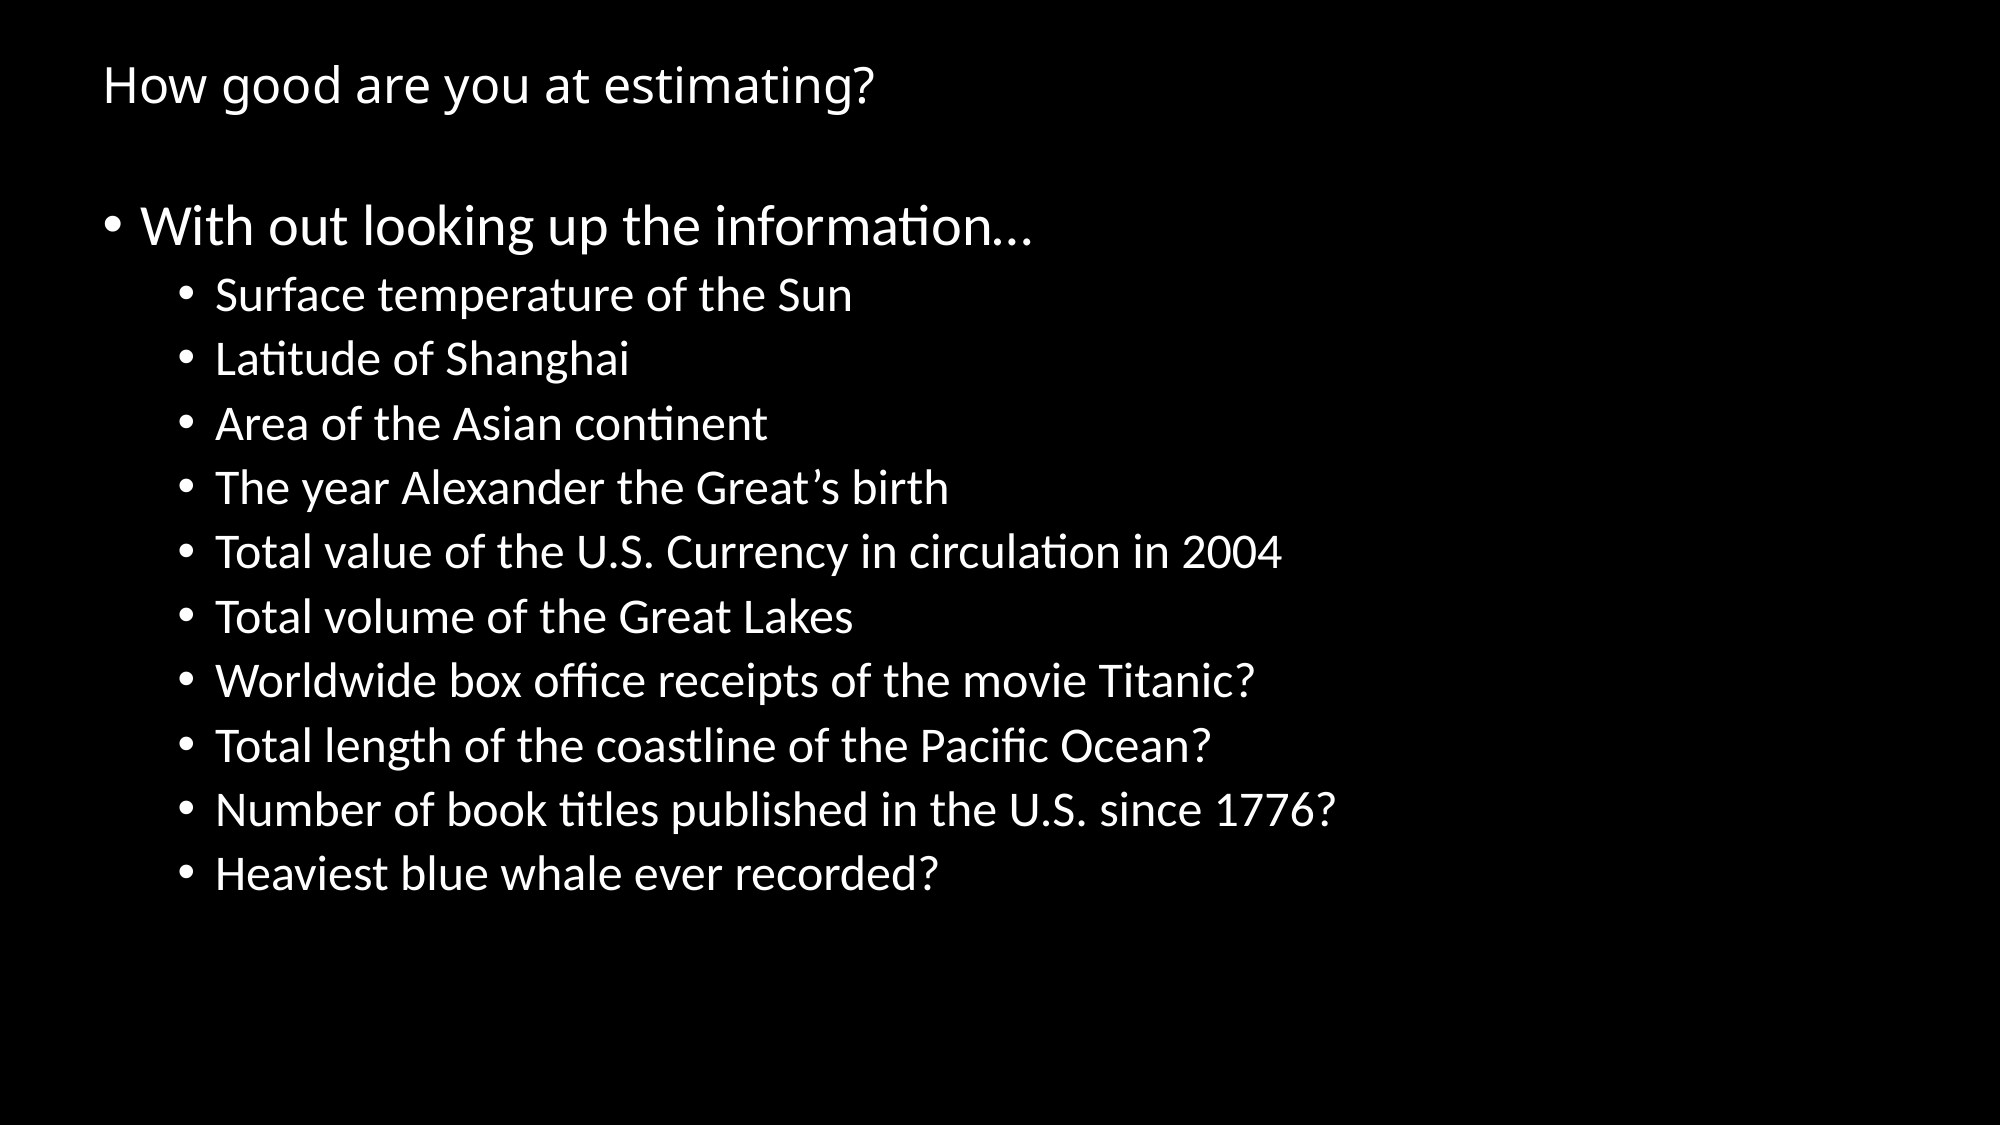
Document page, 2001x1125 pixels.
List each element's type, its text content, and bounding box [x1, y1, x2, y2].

title How good are you at estimating? [87, 12, 1900, 162]
list With out looking up the information… Surface temperature of the Sun Latitude of Shanghai Area of the Asian continent The year Alexander the Great’s birth Total value of the U.S. Currency in circulation in 2004 Total volume of the Great Lakes Worldwide box office receipts of the movie Titanic? Total length of the coastline of the Pacific Ocean? Number of book titles published in the U.S. since 1776? Heaviest blue whale ever recorded? [87, 187, 1975, 1013]
